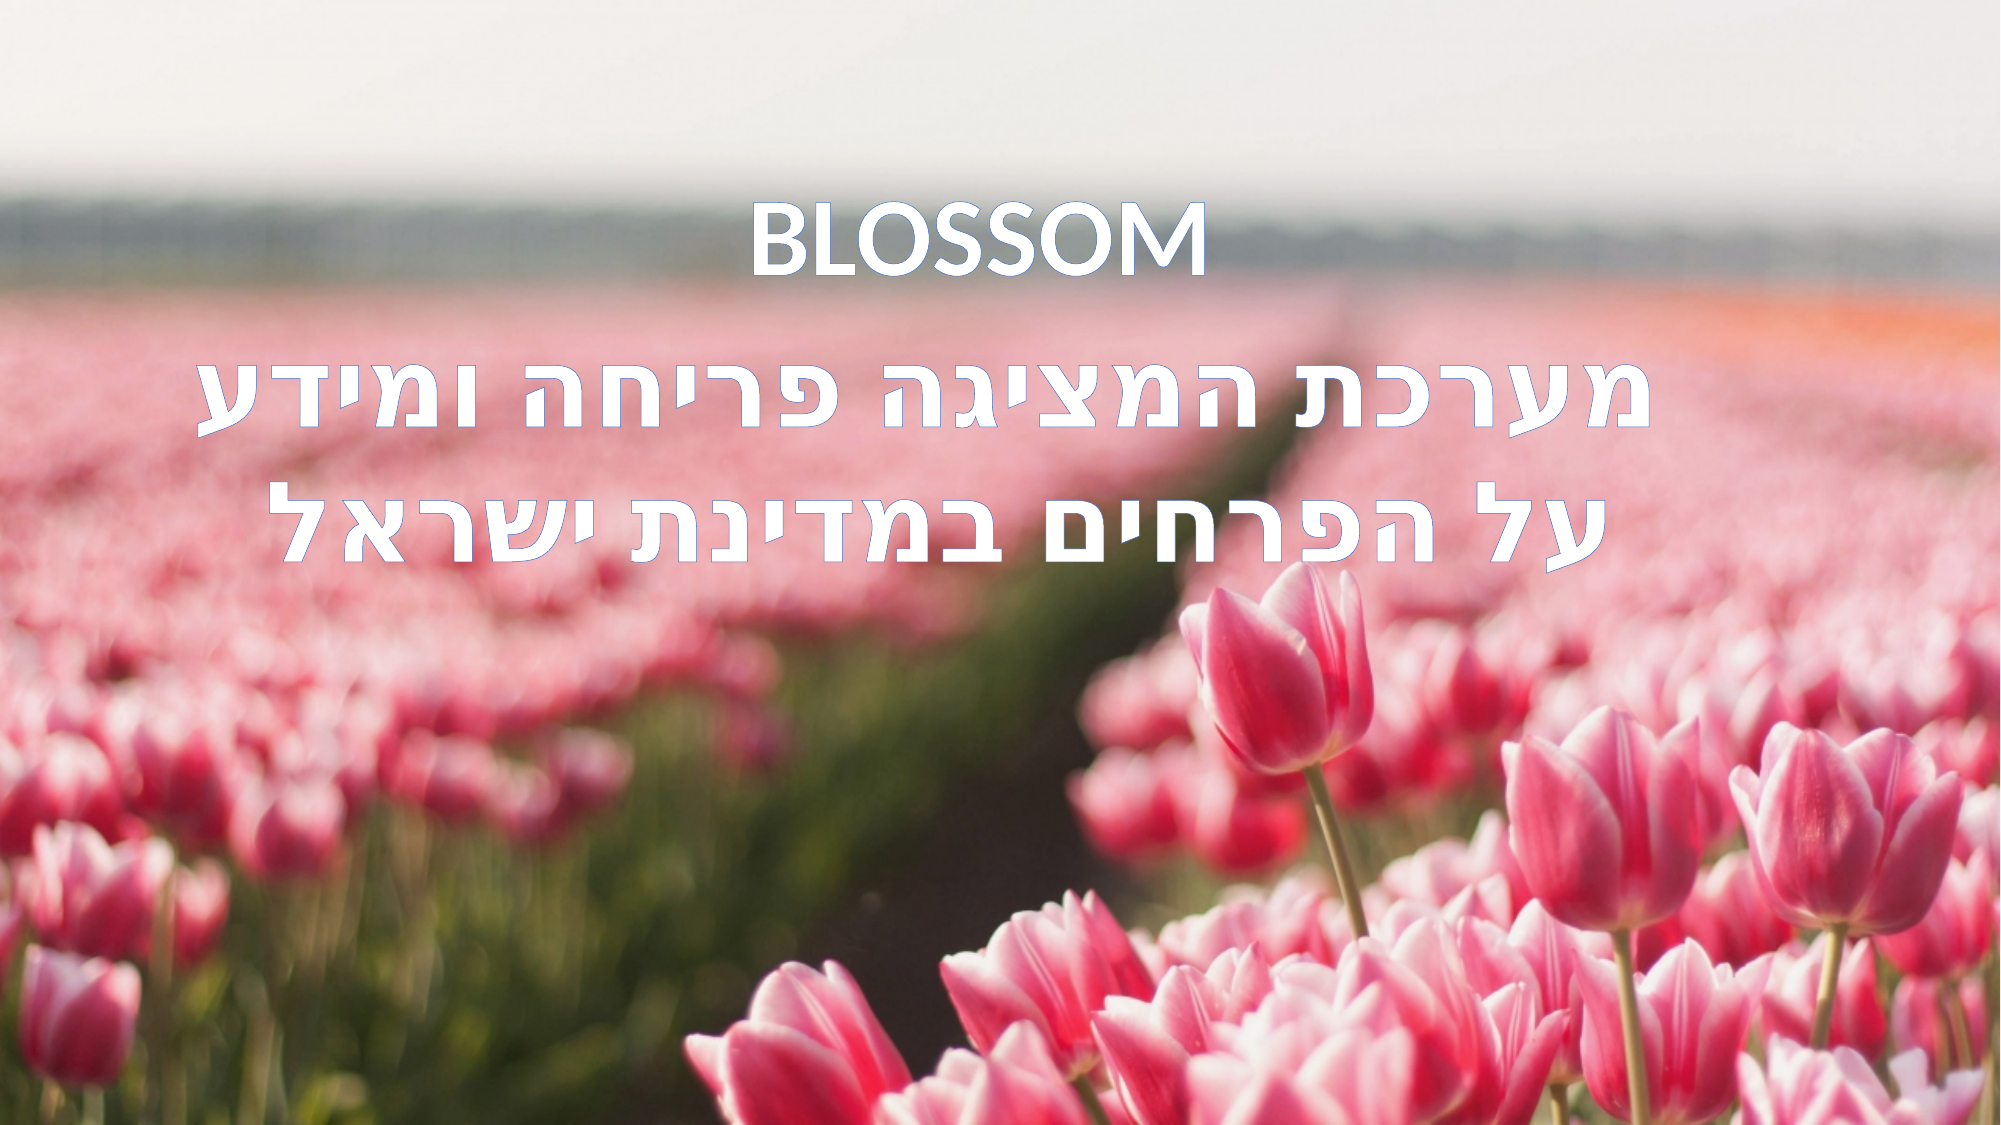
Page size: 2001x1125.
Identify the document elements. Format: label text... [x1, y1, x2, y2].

picture [0, 0, 2001, 1125]
text_box BLOSSOM [731, 155, 1228, 306]
text_box מערכת המציגה פריחה ומידע על הפרחים במדינת ישראל [176, 306, 1705, 592]
